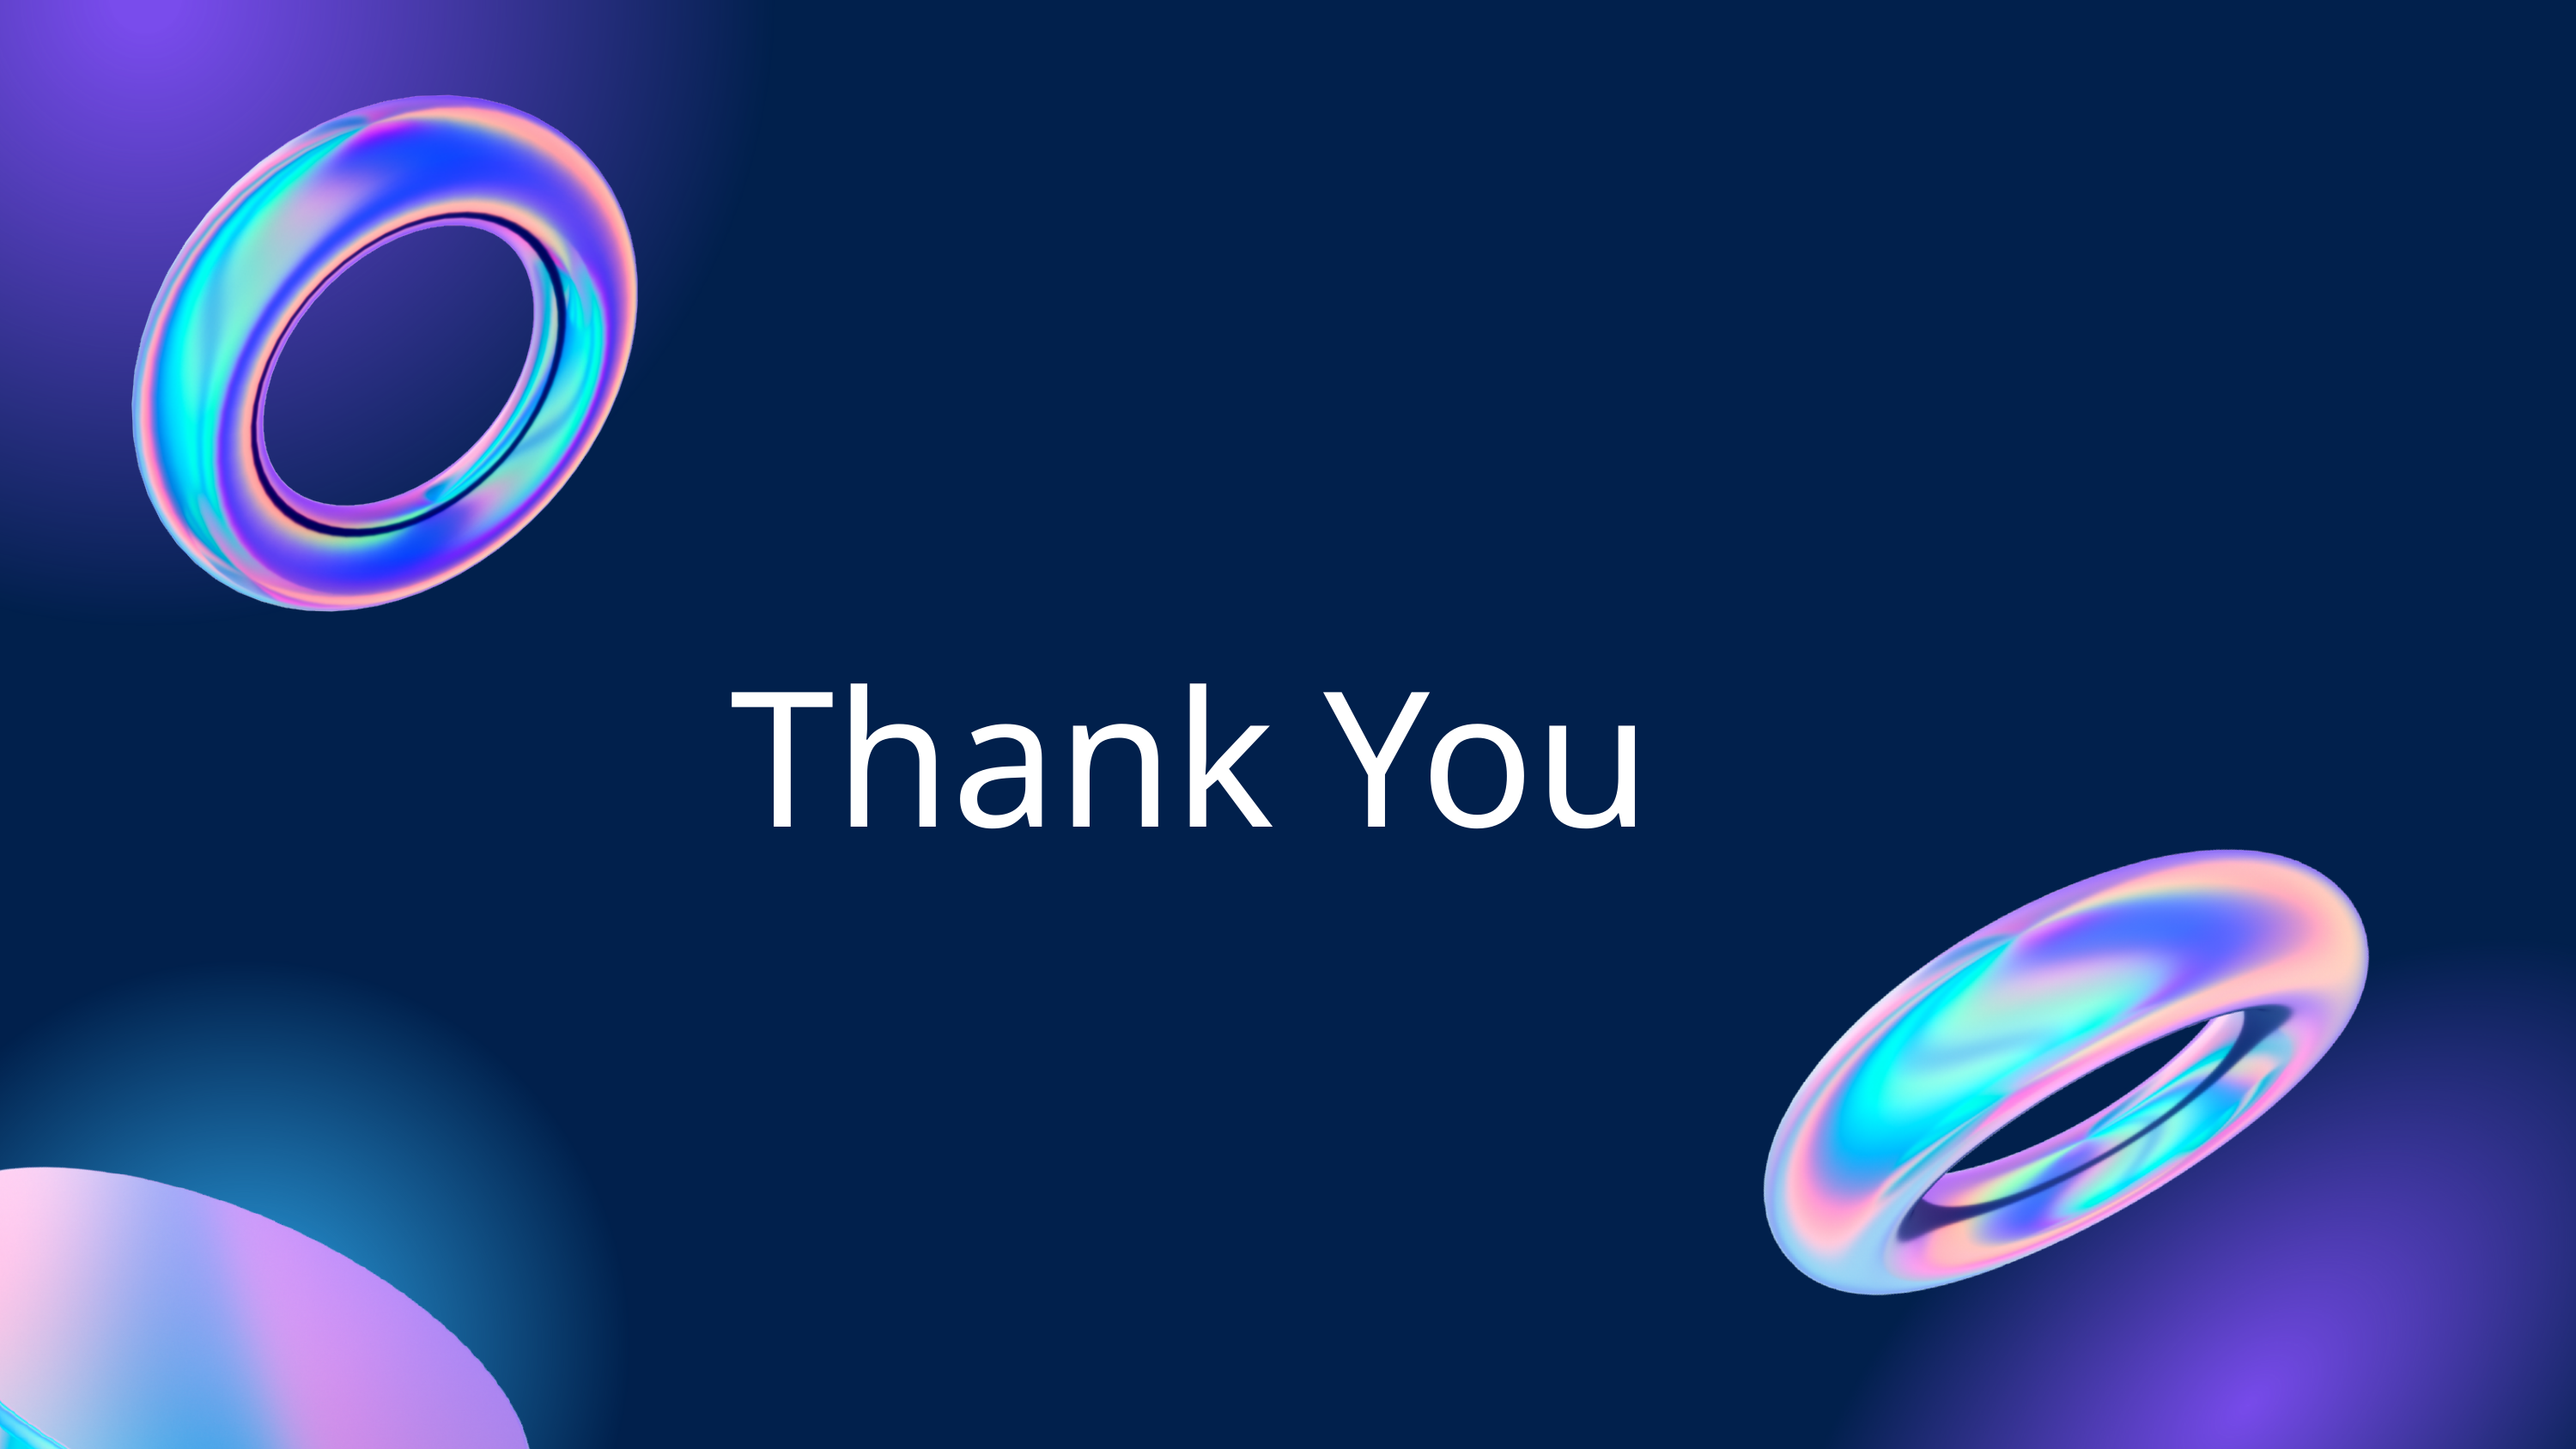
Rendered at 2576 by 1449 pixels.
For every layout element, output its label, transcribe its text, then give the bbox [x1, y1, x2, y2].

picture [0, 0, 836, 688]
picture [0, 921, 668, 1449]
text_box Thank You [244, 600, 2139, 864]
picture [1600, 689, 2576, 1449]
